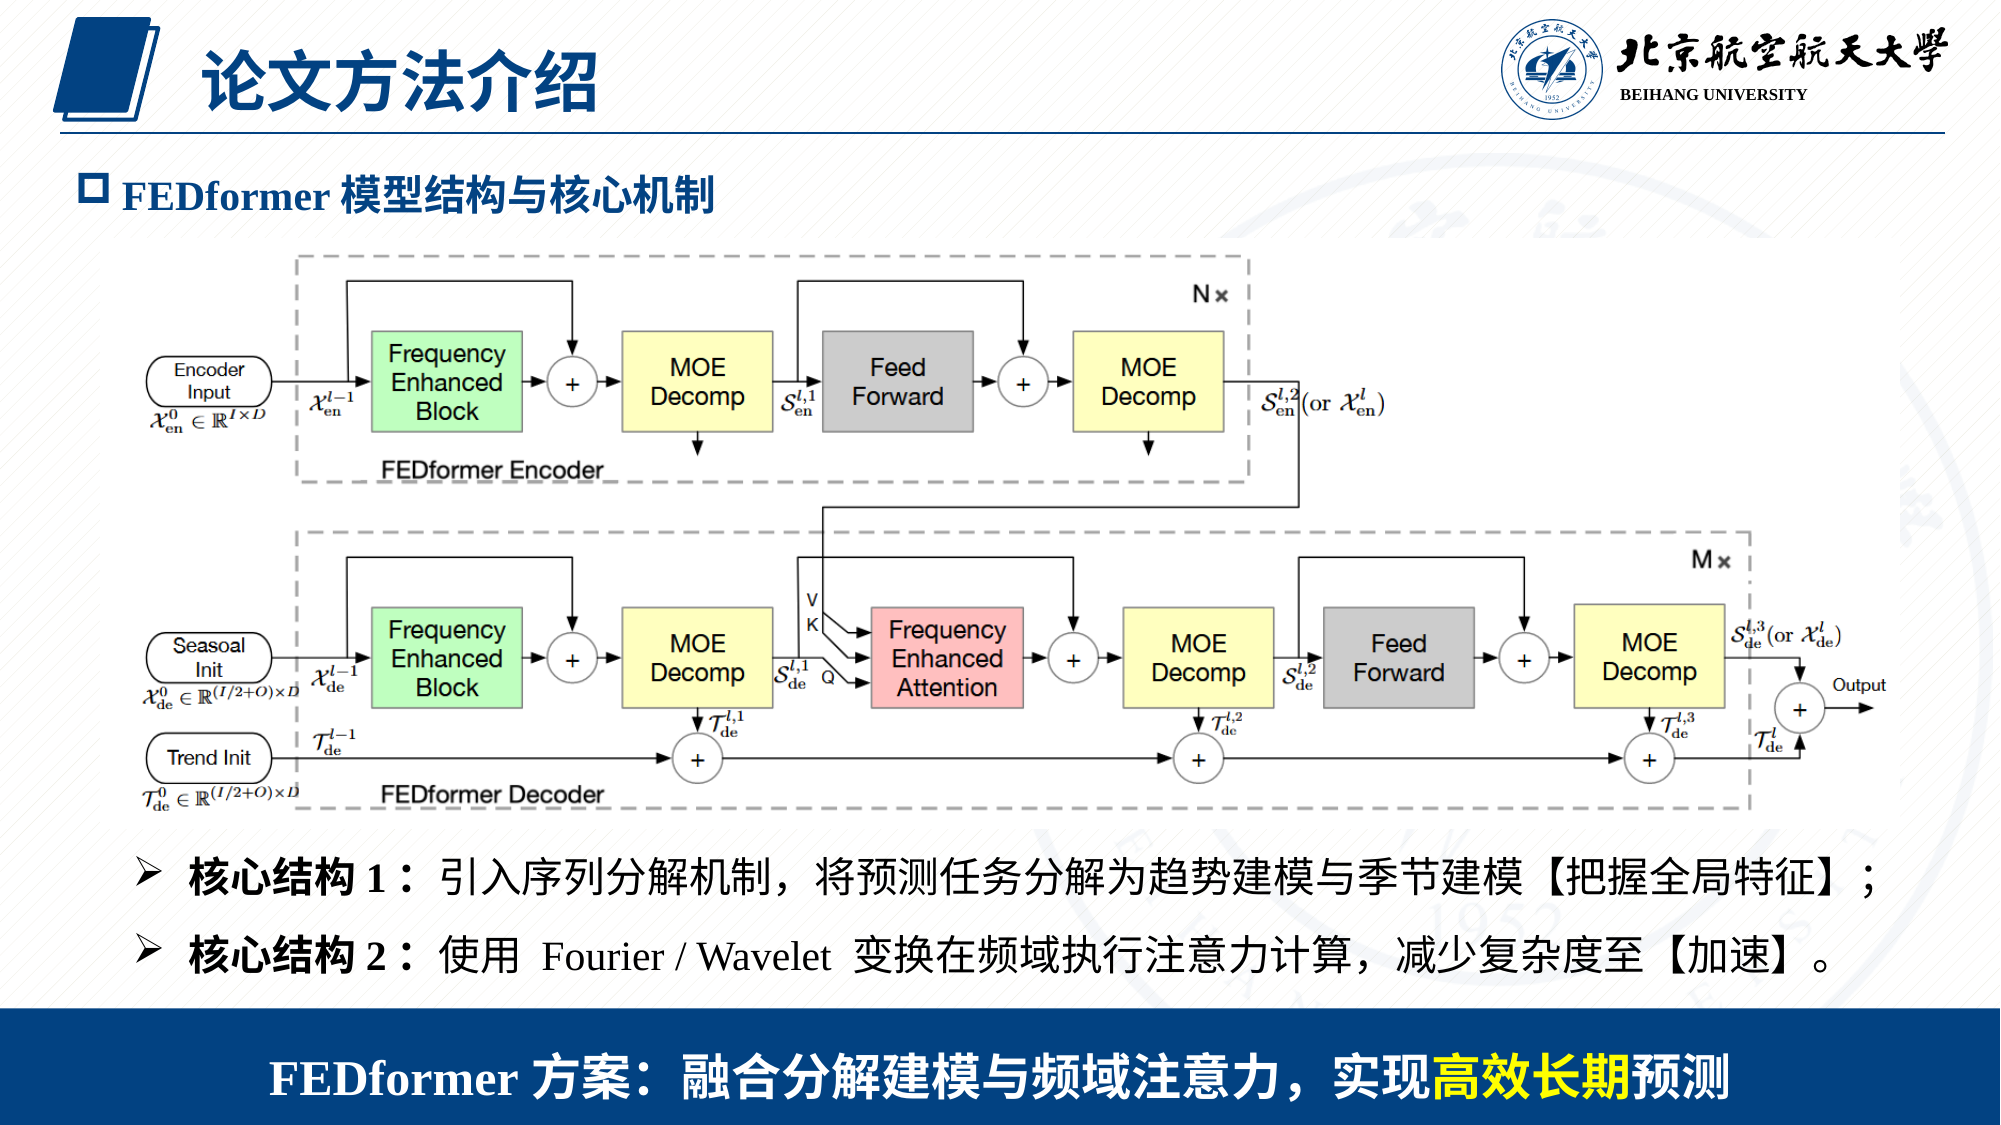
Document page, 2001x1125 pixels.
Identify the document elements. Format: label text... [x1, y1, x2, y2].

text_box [54, 18, 159, 120]
text_box 论文方法介绍 [184, 32, 1569, 132]
text_box FEDformer模型结构与核心机制 [60, 145, 1941, 226]
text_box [1501, 18, 1956, 120]
picture [100, 152, 1993, 1125]
text_box FEDformer方案：融合分解建模与频域注意力，实现高效长期预测 [0, 1008, 994, 1125]
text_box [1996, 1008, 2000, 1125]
